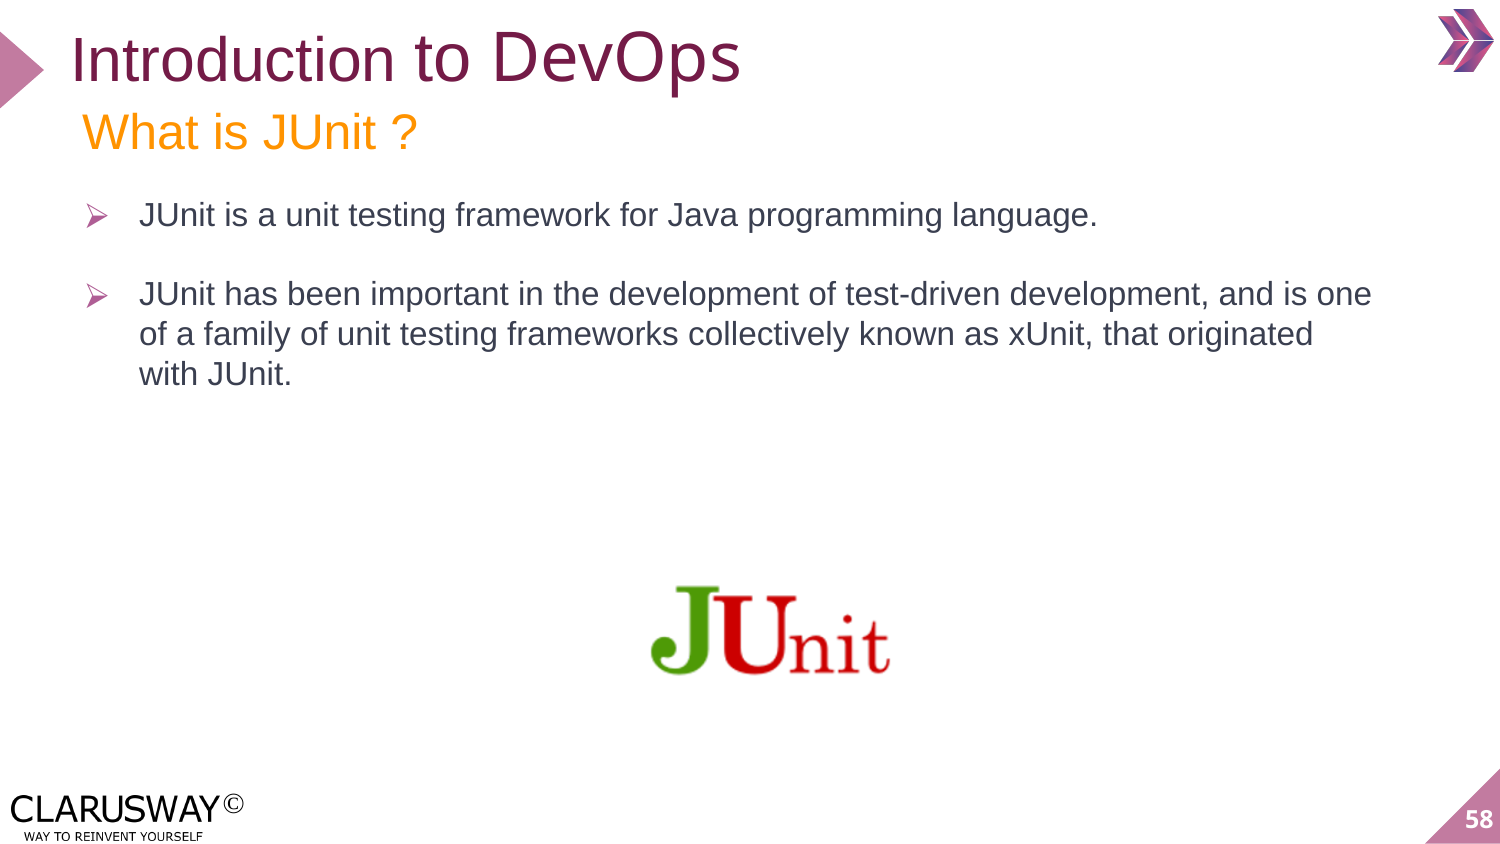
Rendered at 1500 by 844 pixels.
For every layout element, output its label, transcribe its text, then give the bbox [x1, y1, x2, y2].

text_box What is JUnit ? [70, 94, 1049, 166]
text_box JUnit is a unit testing framework for Java programming language. JUnit has been important in the development of test-driven development, and is one of a family of unit testing frameworks collectively known as xUnit, that originated with JUnit. [49, 185, 1393, 443]
title Introduction to DevOps [70, 28, 1294, 132]
picture [1438, 9, 1494, 72]
picture [605, 576, 937, 688]
slide_number ‹#› [1418, 760, 1494, 838]
picture [11, 795, 220, 841]
